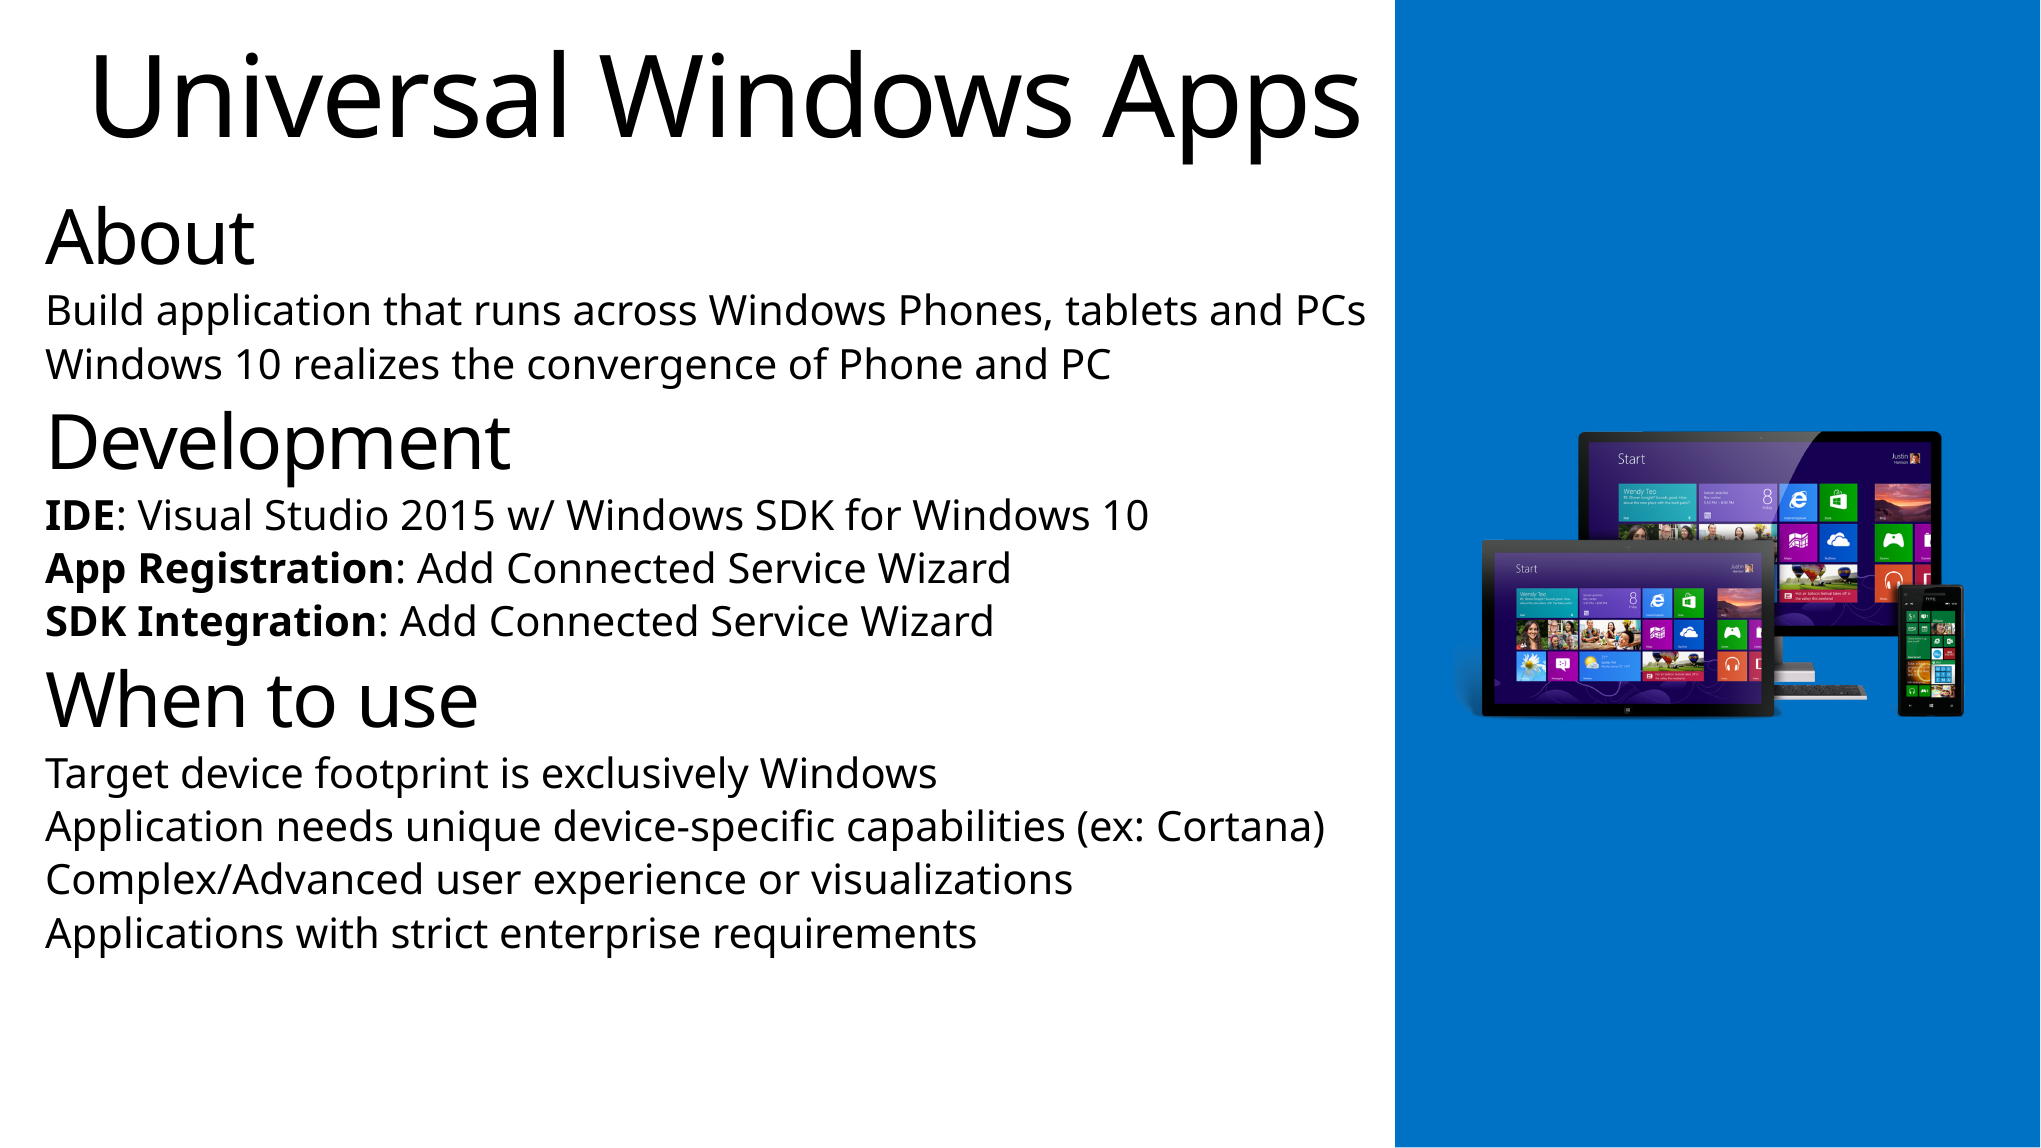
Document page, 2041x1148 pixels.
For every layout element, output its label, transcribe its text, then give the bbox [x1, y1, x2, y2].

title Universal Windows Apps [86, 38, 1953, 164]
list About Build application that runs across Windows Phones, tablets and PCs Windows 10 realizes the convergence of Phone and PC Development IDE: Visual Studio 2015 w/ Windows SDK for Windows 10 App Registration: Add Connected Service Wizard SDK Integration: Add Connected Service Wizard When to use Target device footprint is exclusively Windows Application needs unique device-specific capabilities (ex: Cortana) Complex/Advanced user experience or visualizations Applications with strict enterprise requirements [45, 198, 1396, 1043]
picture [1453, 423, 1982, 724]
text_box [1394, 0, 2041, 1148]
